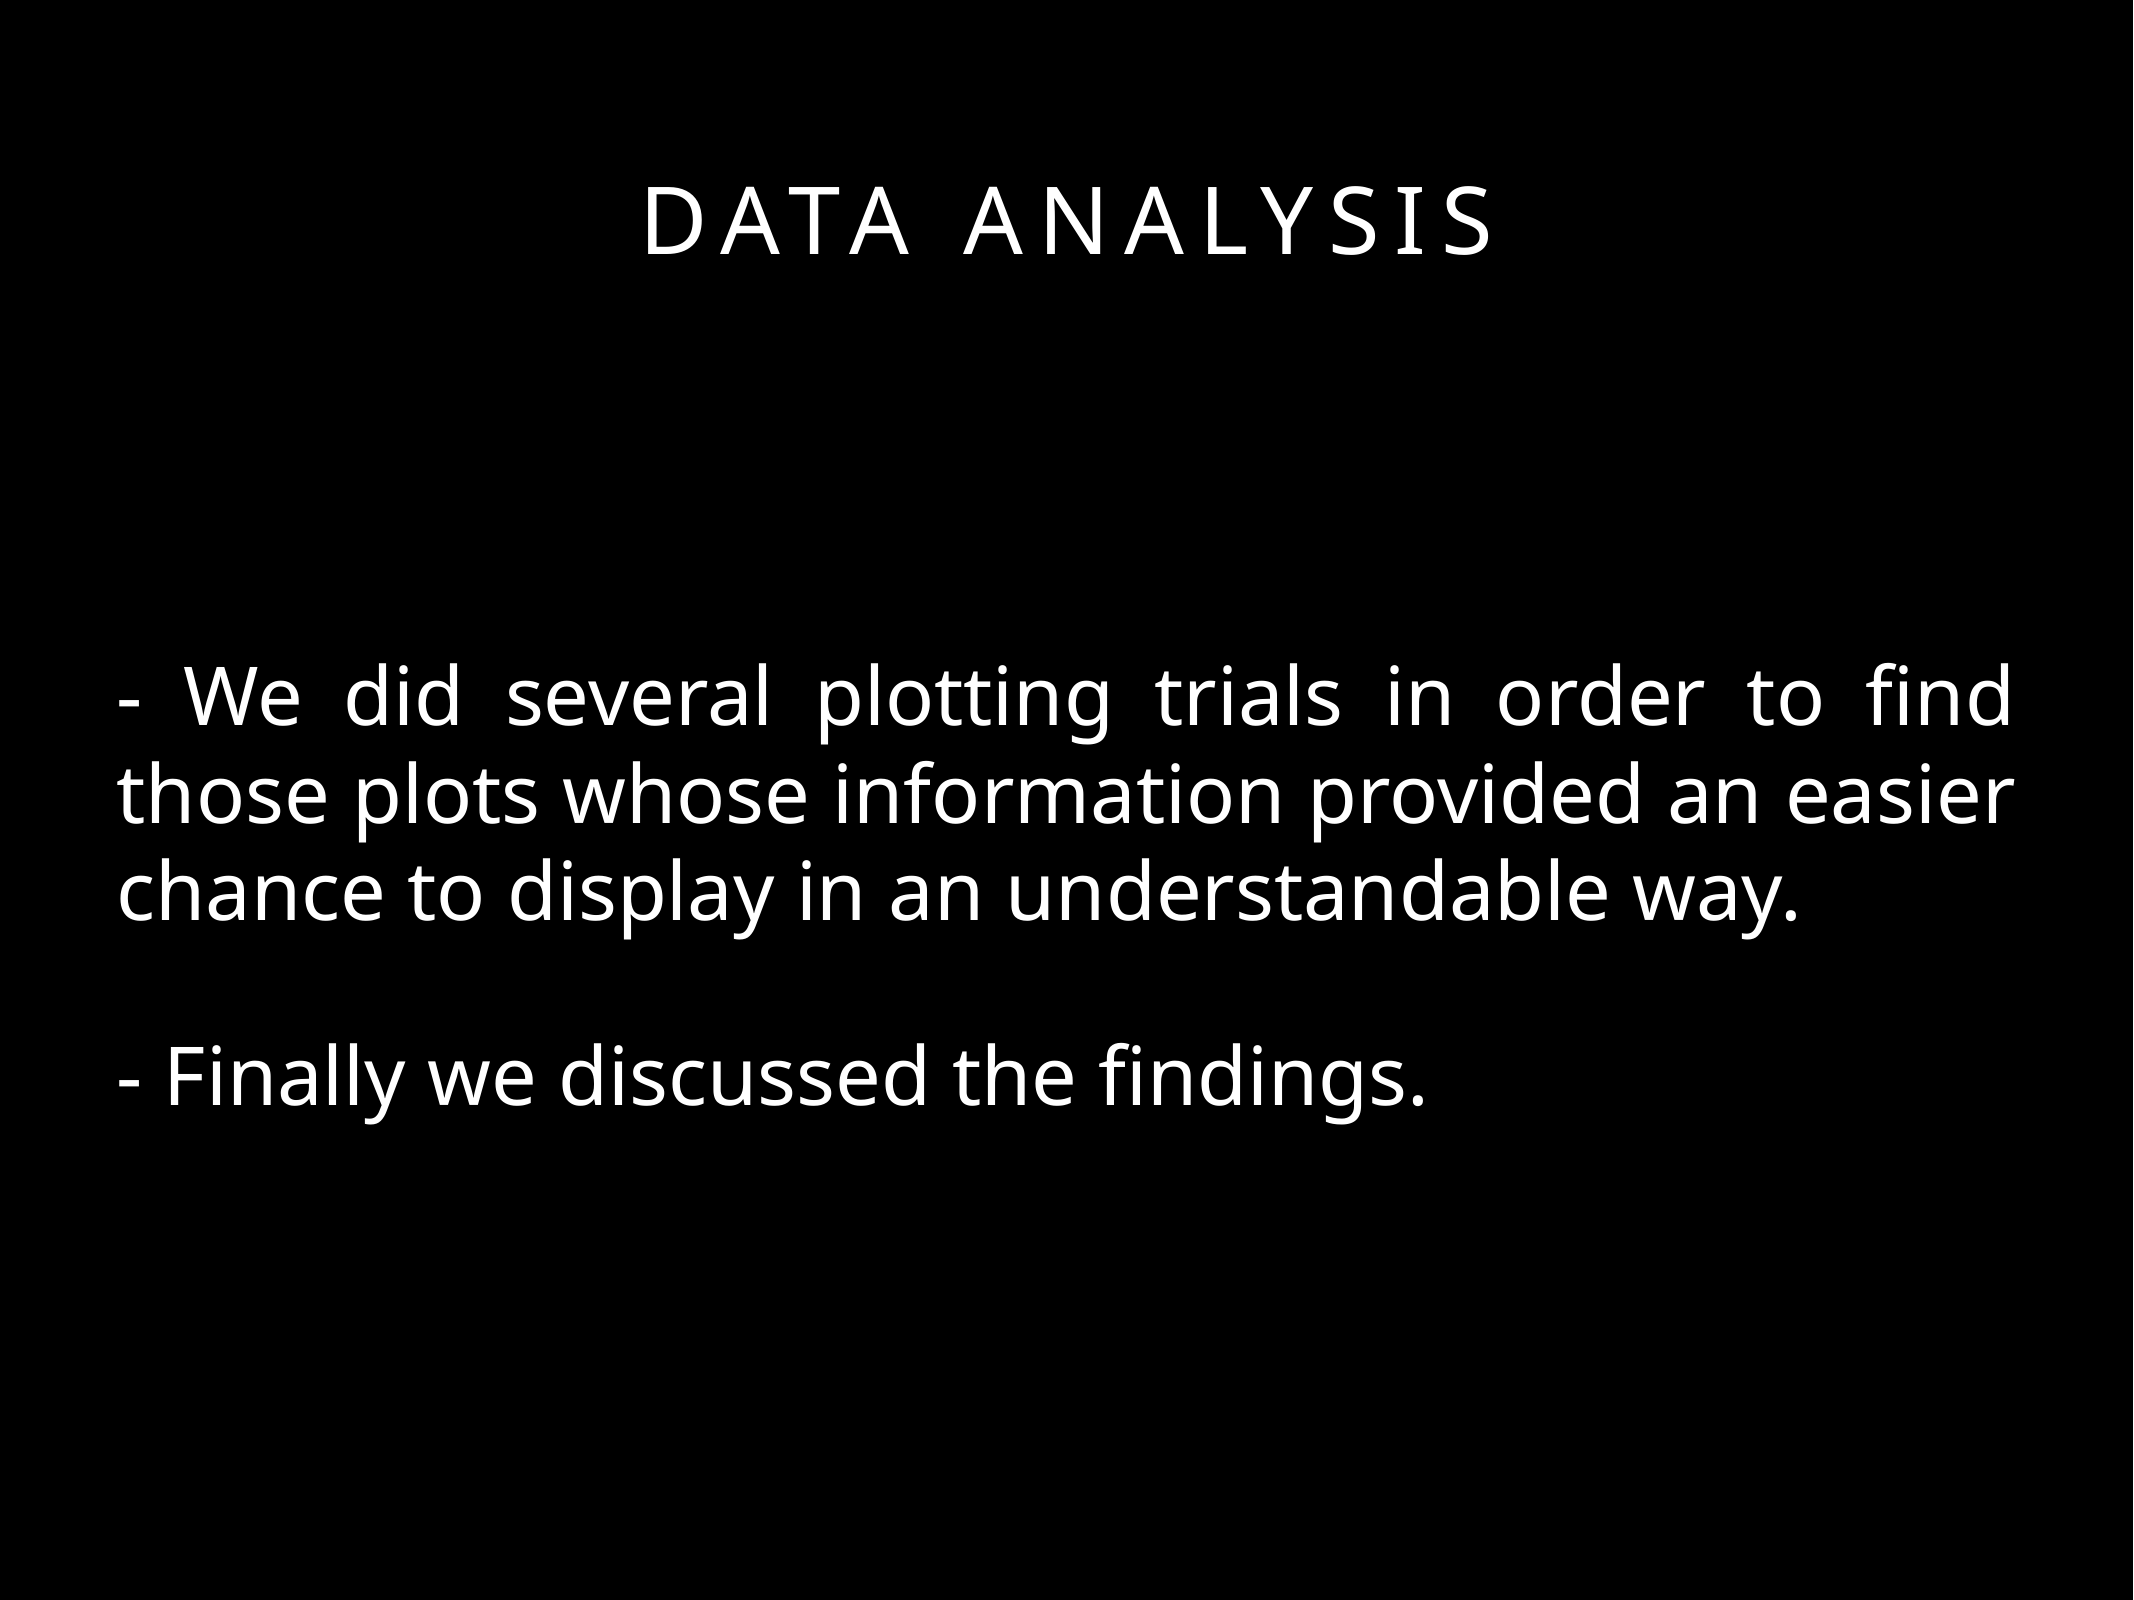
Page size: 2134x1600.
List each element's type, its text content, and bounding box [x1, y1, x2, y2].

list - We did several plotting trials in order to find those plots whose information provided an easier chance to display in an understandable way. - Finally we discussed the findings. [107, 334, 2026, 1435]
title DATA Analysis [107, 99, 2026, 334]
